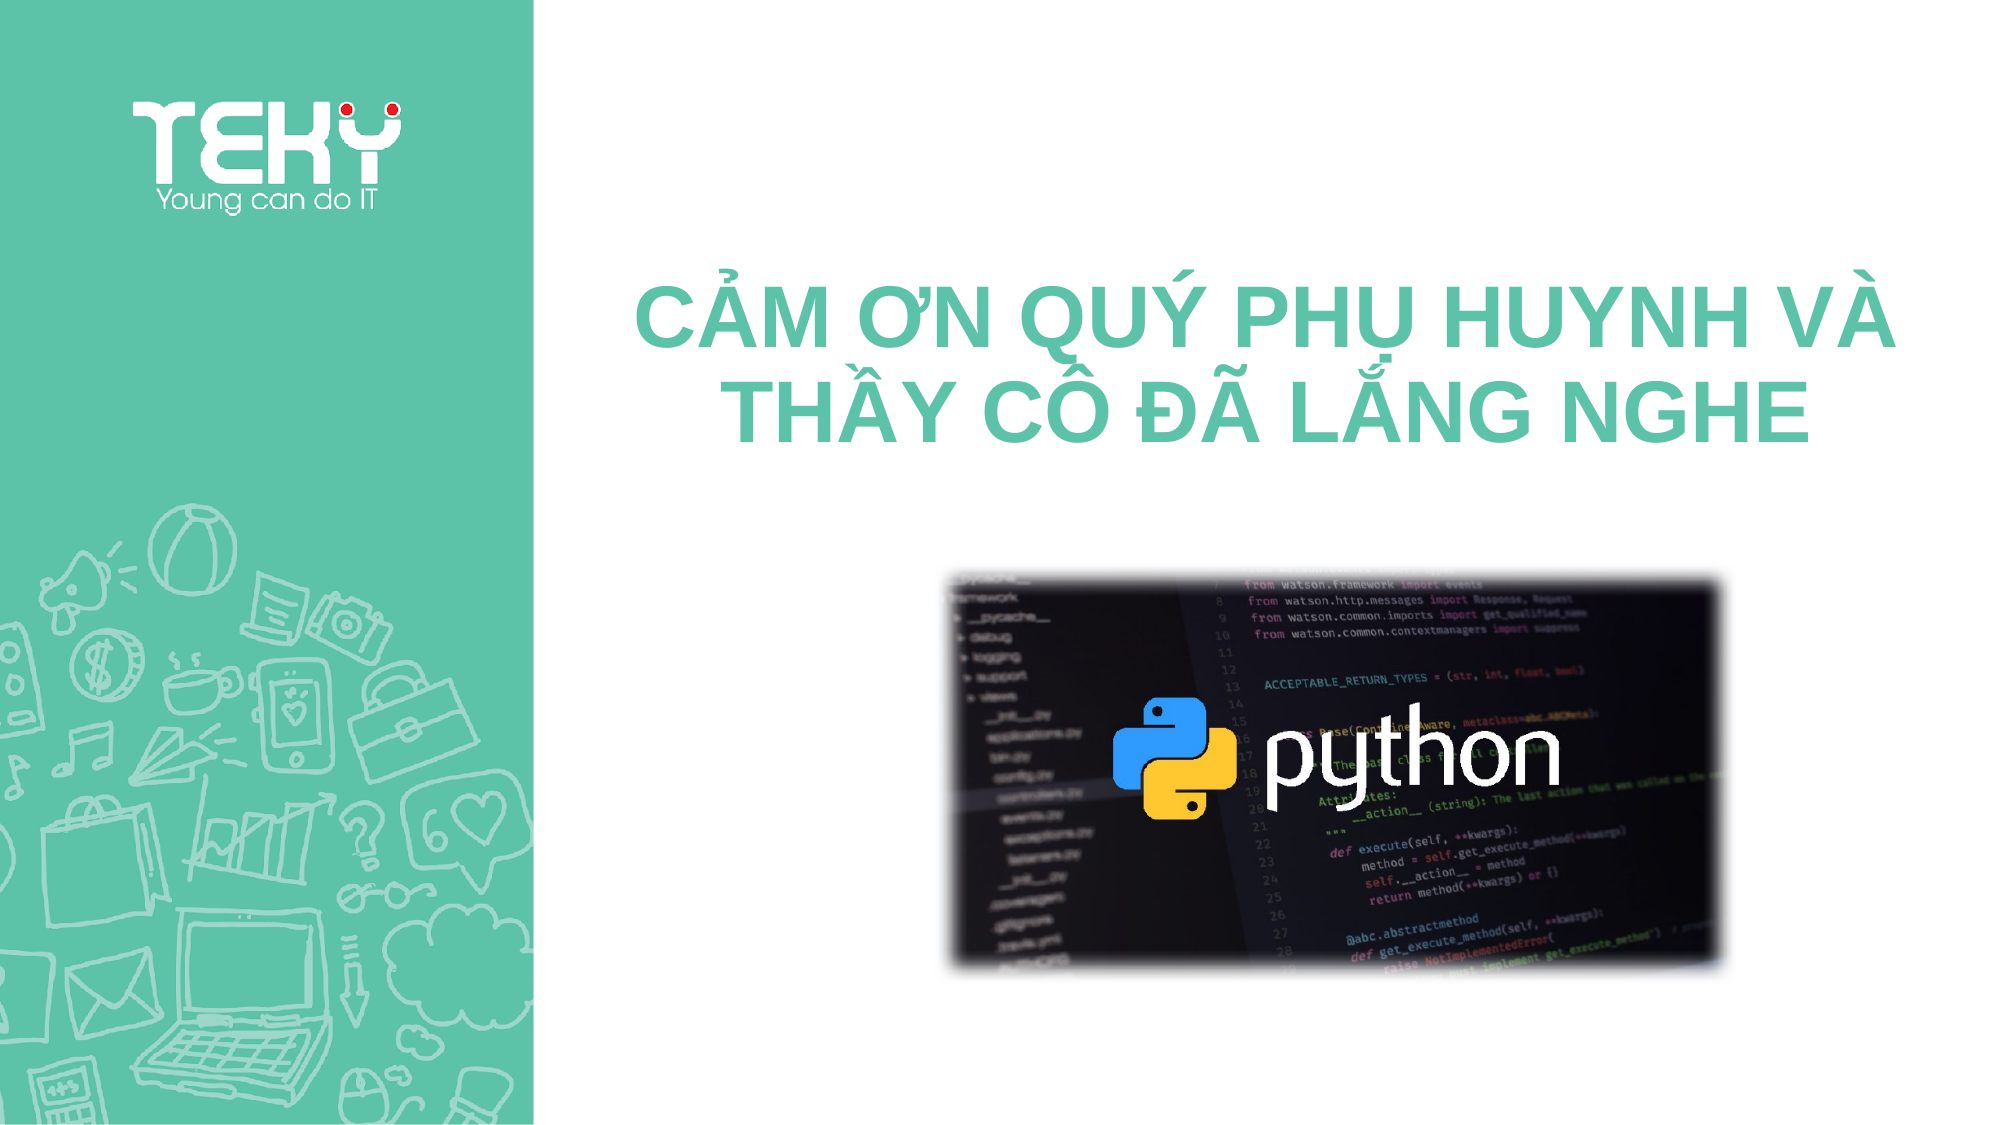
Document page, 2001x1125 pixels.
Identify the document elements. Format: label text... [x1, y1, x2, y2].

title CẢM ƠN QUÝ PHỤ HUYNH VÀ THẦY CÔ ĐÃ LẮNG NGHE [532, 170, 2000, 563]
picture [0, 0, 2001, 1125]
